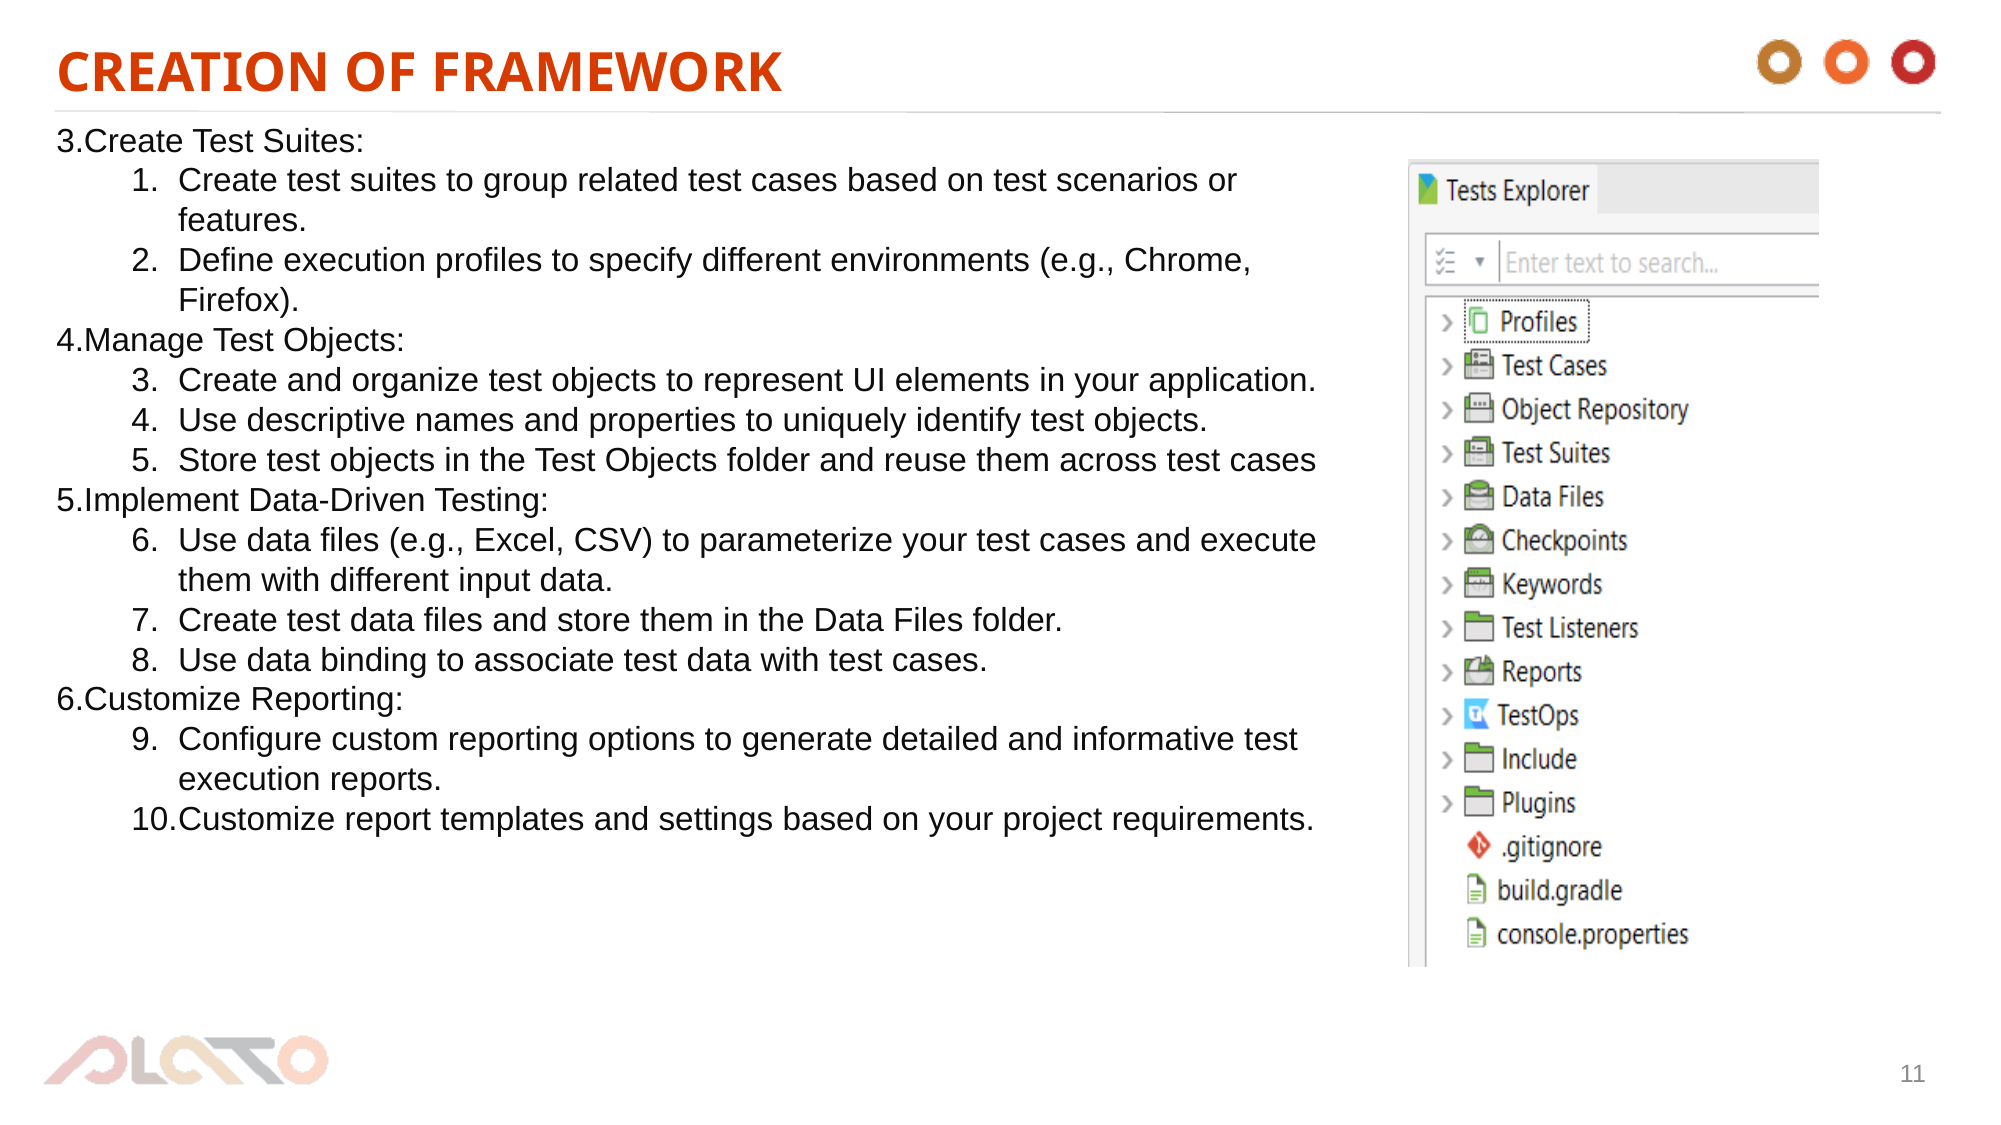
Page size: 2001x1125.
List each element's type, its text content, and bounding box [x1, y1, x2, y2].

text_box CREATION OF FRAMEWORK [41, 35, 1745, 112]
text_box 3.Create Test Suites: Create test suites to group related test cases based on test scenarios or features. Define execution profiles to specify different environments (e.g., Chrome, Firefox). 4.Manage Test Objects: Create and organize test objects to represent UI elements in your application. Use descriptive names and properties to uniquely identify test objects. Store test objects in the Test Objects folder and reuse them across test cases 5.Implement Data-Driven Testing: Use data files (e.g., Excel, CSV) to parameterize your test cases and execute them with different input data. Create test data files and store them in the Data Files folder. Use data binding to associate test data with test cases. 6.Customize Reporting: Configure custom reporting options to generate detailed and informative test execution reports. Customize report templates and settings based on your project requirements. [41, 111, 1363, 890]
slide_number 11 [1491, 1042, 1942, 1103]
picture [1408, 159, 1819, 967]
picture [1733, 21, 1959, 105]
